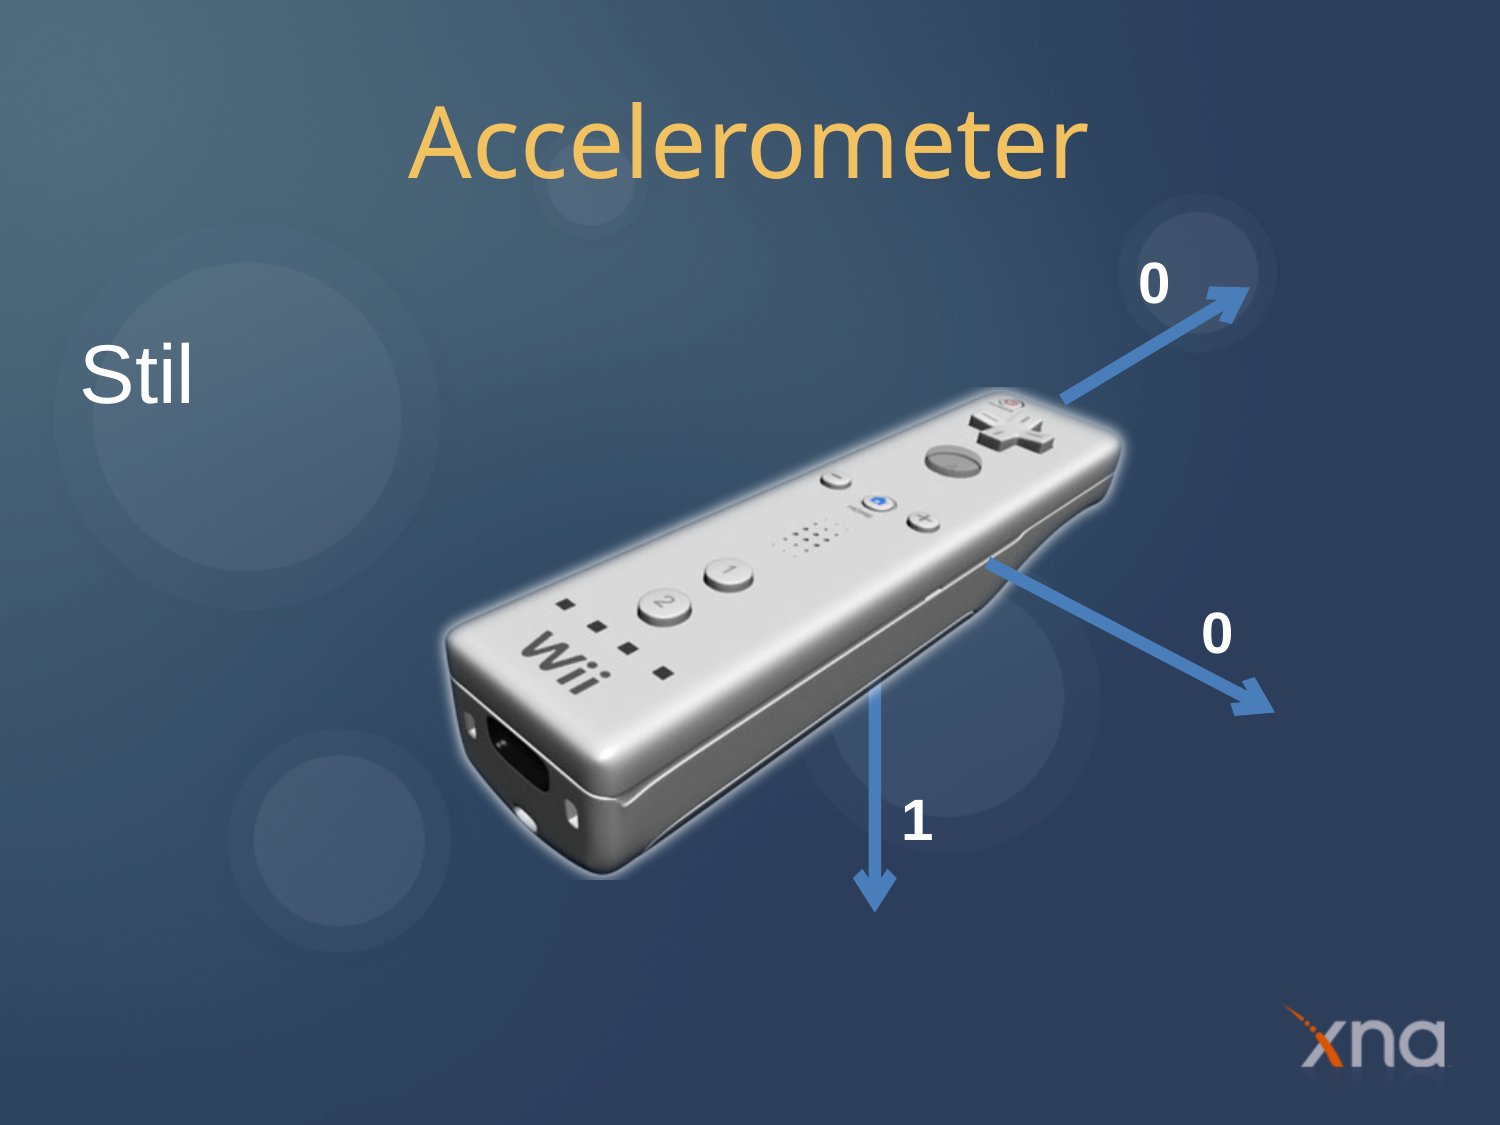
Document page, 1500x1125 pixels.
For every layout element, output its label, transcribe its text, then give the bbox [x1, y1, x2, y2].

title Accelerometer [74, 44, 1426, 233]
picture [0, 0, 1500, 1125]
text_box Stil [65, 312, 211, 428]
text_box 0 [1123, 237, 1186, 285]
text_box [987, 562, 1276, 713]
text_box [1062, 287, 1251, 401]
